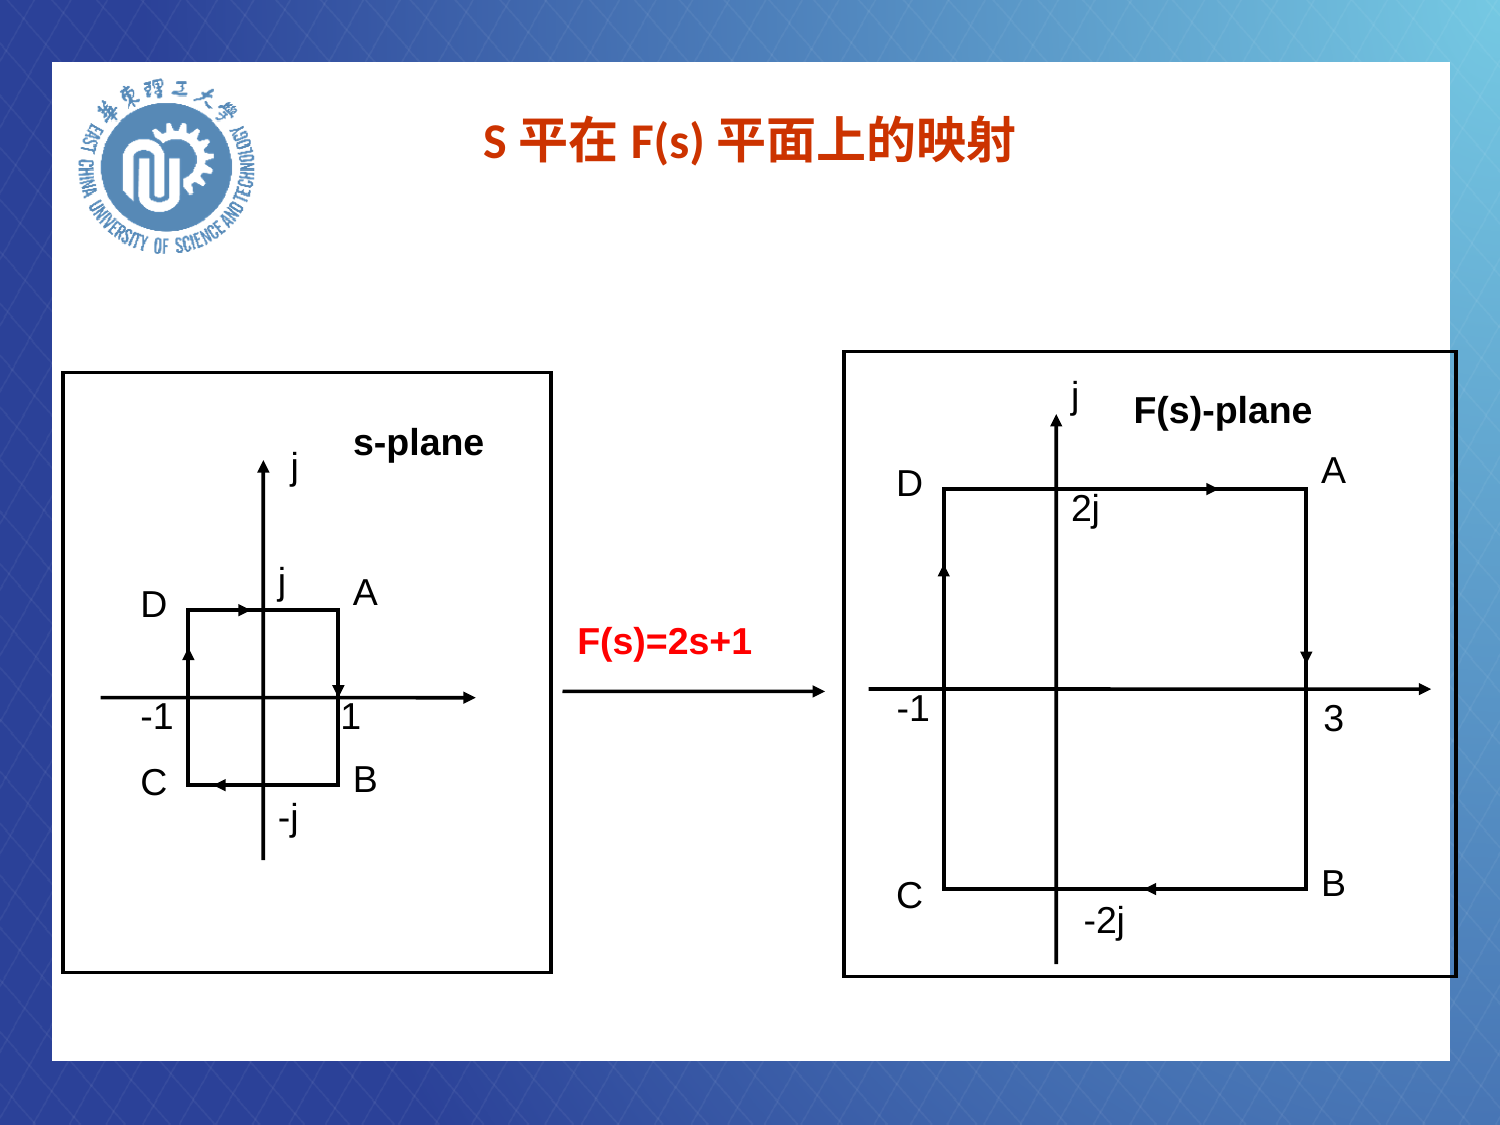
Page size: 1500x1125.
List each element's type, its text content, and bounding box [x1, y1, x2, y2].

text_box [562, 685, 826, 698]
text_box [843, 351, 1457, 977]
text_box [63, 372, 552, 973]
title S平在F(s)平面上的映射 [74, 44, 1426, 233]
picture [0, 0, 1500, 1125]
text_box F(s)=2s+1 [562, 609, 825, 670]
